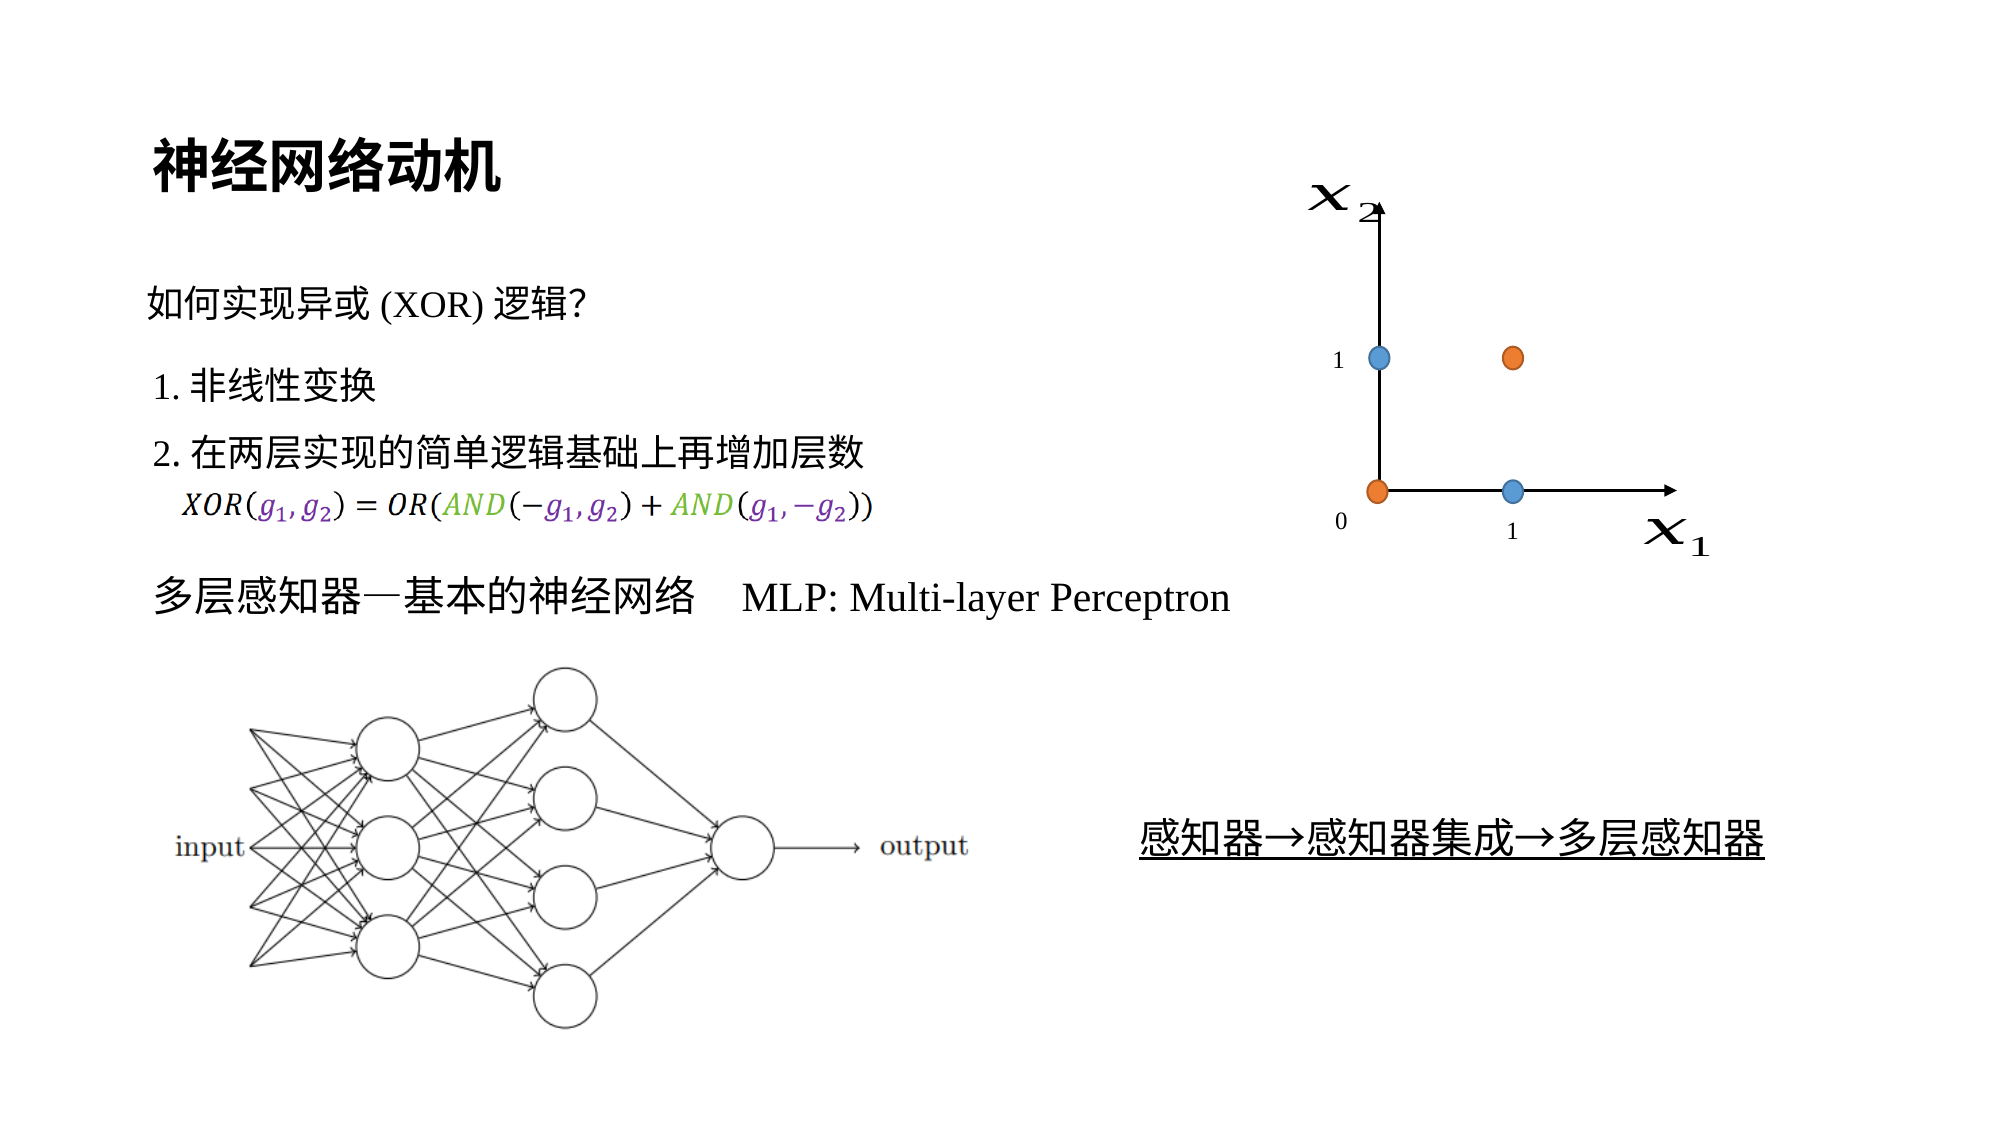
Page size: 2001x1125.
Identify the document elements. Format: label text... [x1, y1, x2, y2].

text_box [1366, 479, 1389, 505]
text_box [1502, 479, 1524, 490]
text_box 0 [1320, 496, 1363, 542]
text_box [1368, 345, 1379, 371]
picture [166, 476, 884, 531]
text_box 如何实现异或(XOR)逻辑？ [131, 272, 621, 333]
picture [153, 661, 987, 1047]
text_box 1 [1317, 336, 1360, 382]
text_box 多层感知器—基本的神经网络 [138, 562, 711, 628]
text_box [1501, 491, 1525, 505]
text_box 1.非线性变换 2.在两层实现的简单逻辑基础上再增加层数 [138, 354, 881, 482]
text_box [1380, 345, 1391, 371]
text_box 1 [1491, 506, 1535, 552]
title 神经网络动机 [137, 59, 667, 278]
text_box MLP: Multi-layer Perceptron [726, 562, 1247, 628]
text_box 感知器→感知器集成→多层感知器 [1124, 804, 1781, 870]
text_box [1501, 345, 1525, 371]
